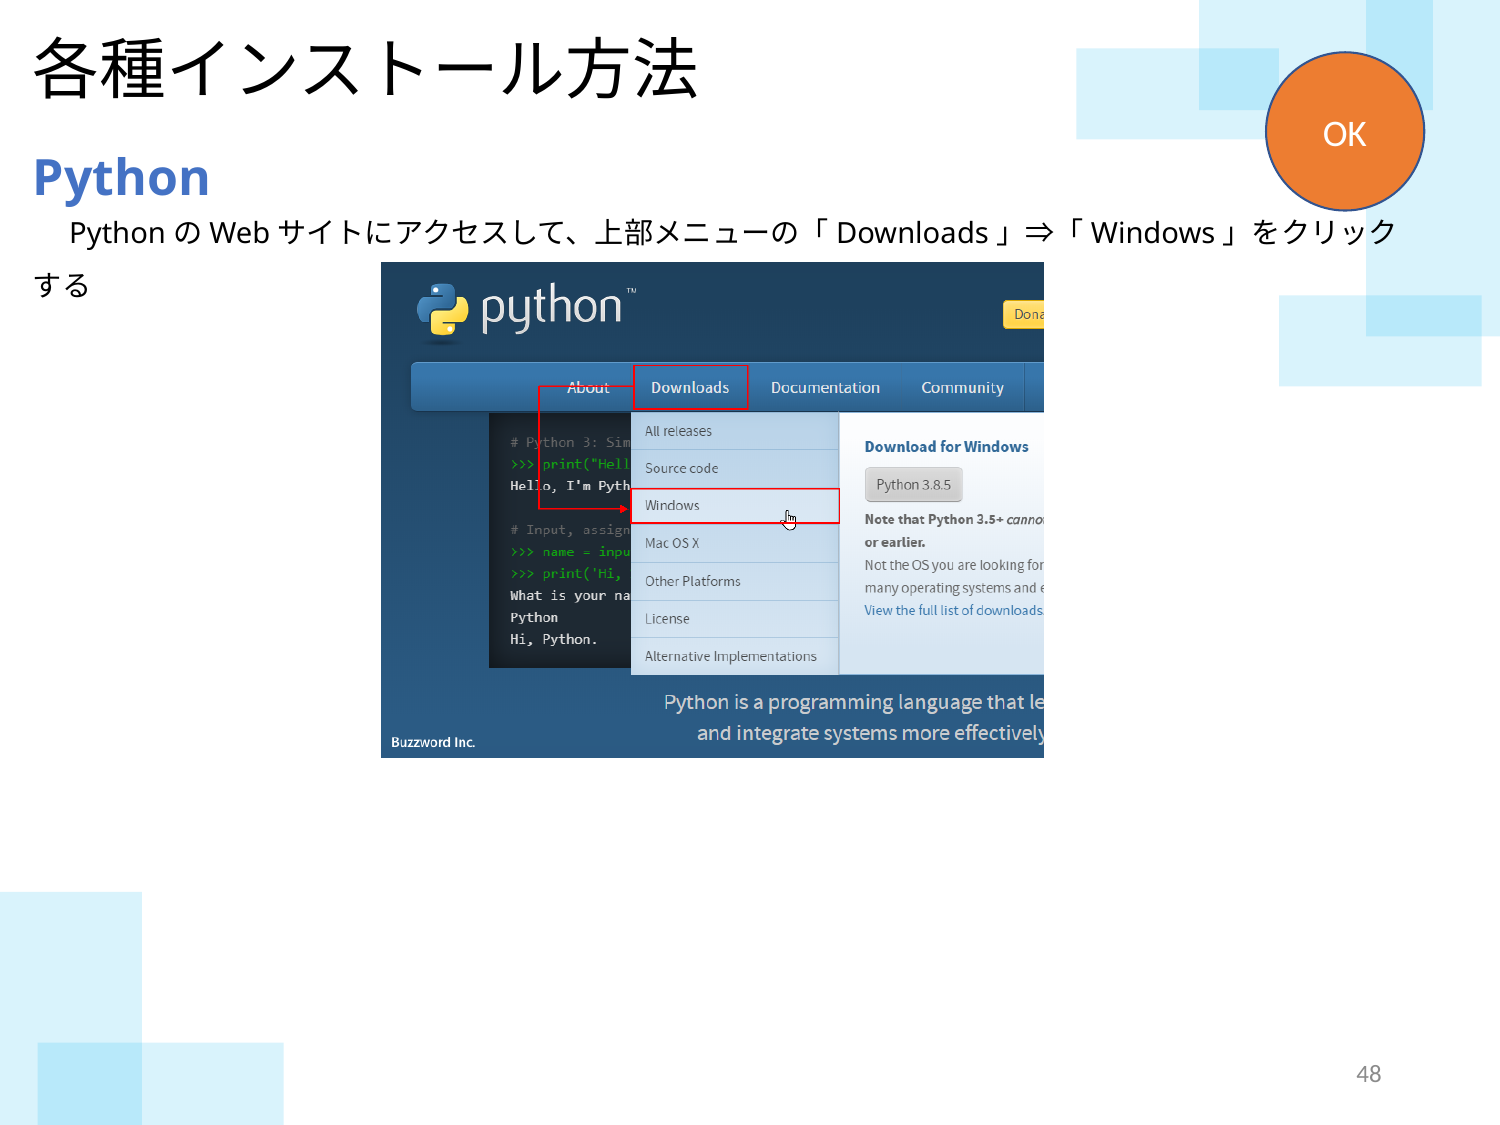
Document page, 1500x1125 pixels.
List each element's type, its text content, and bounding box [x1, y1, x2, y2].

text_box 各種インストール方法 [18, 19, 975, 114]
picture [381, 262, 1044, 758]
text_box OK [1264, 51, 1426, 212]
text_box PythonのWebサイトにアクセスして、上部メニューの「Downloads」⇒「Windows」をクリックする [18, 189, 1438, 310]
slide_number 47 [1059, 1042, 1397, 1103]
text_box Python [18, 107, 1131, 189]
